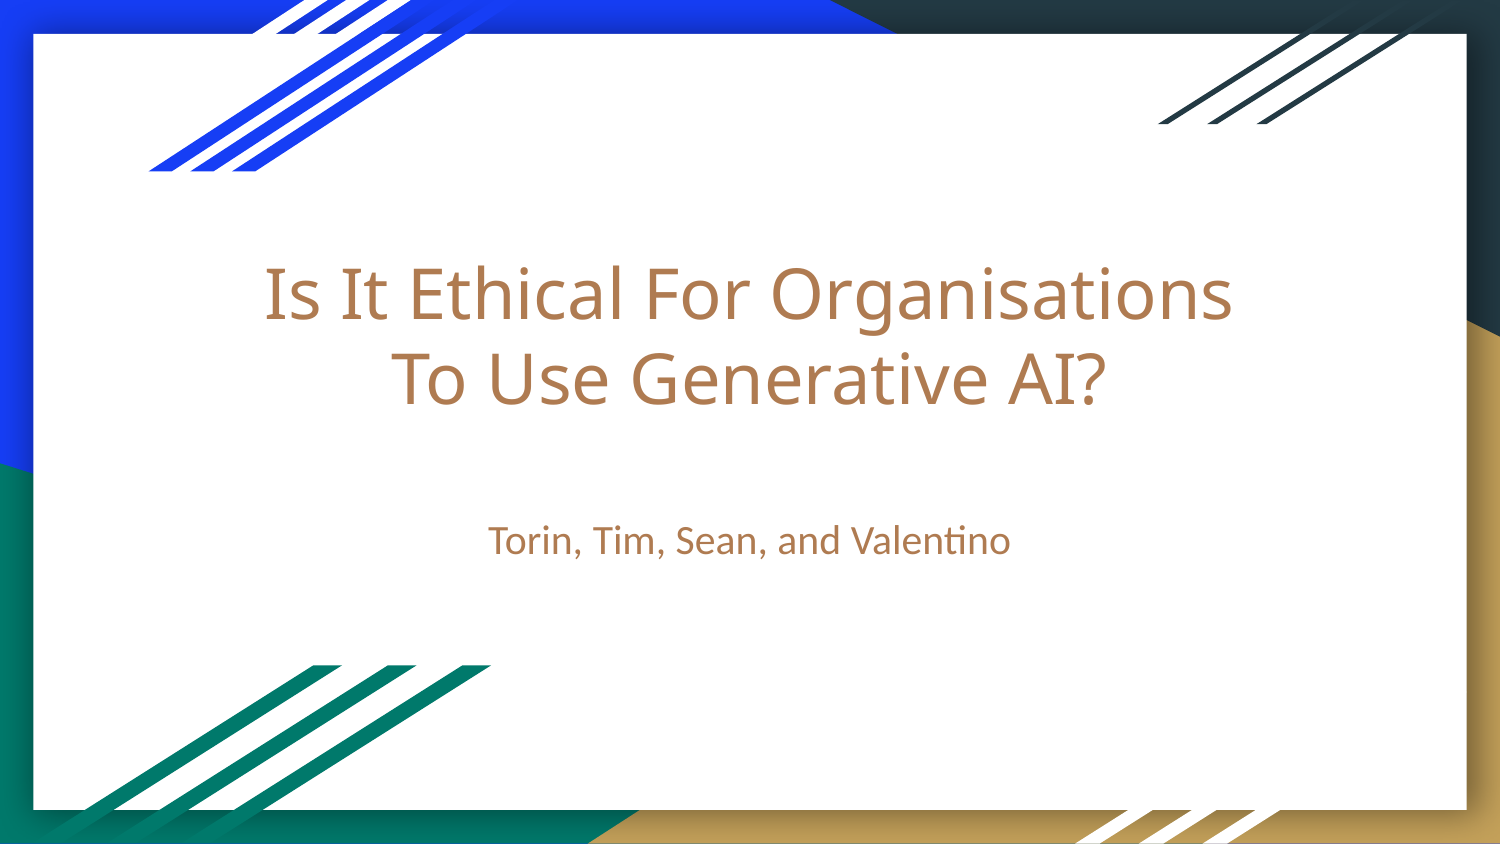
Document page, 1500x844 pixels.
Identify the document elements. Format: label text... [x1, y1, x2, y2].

subtitle Torin, Tim, Sean, and Valentino [455, 497, 1045, 584]
title Is It Ethical For Organisations To Use Generative AI? [232, 203, 1268, 464]
